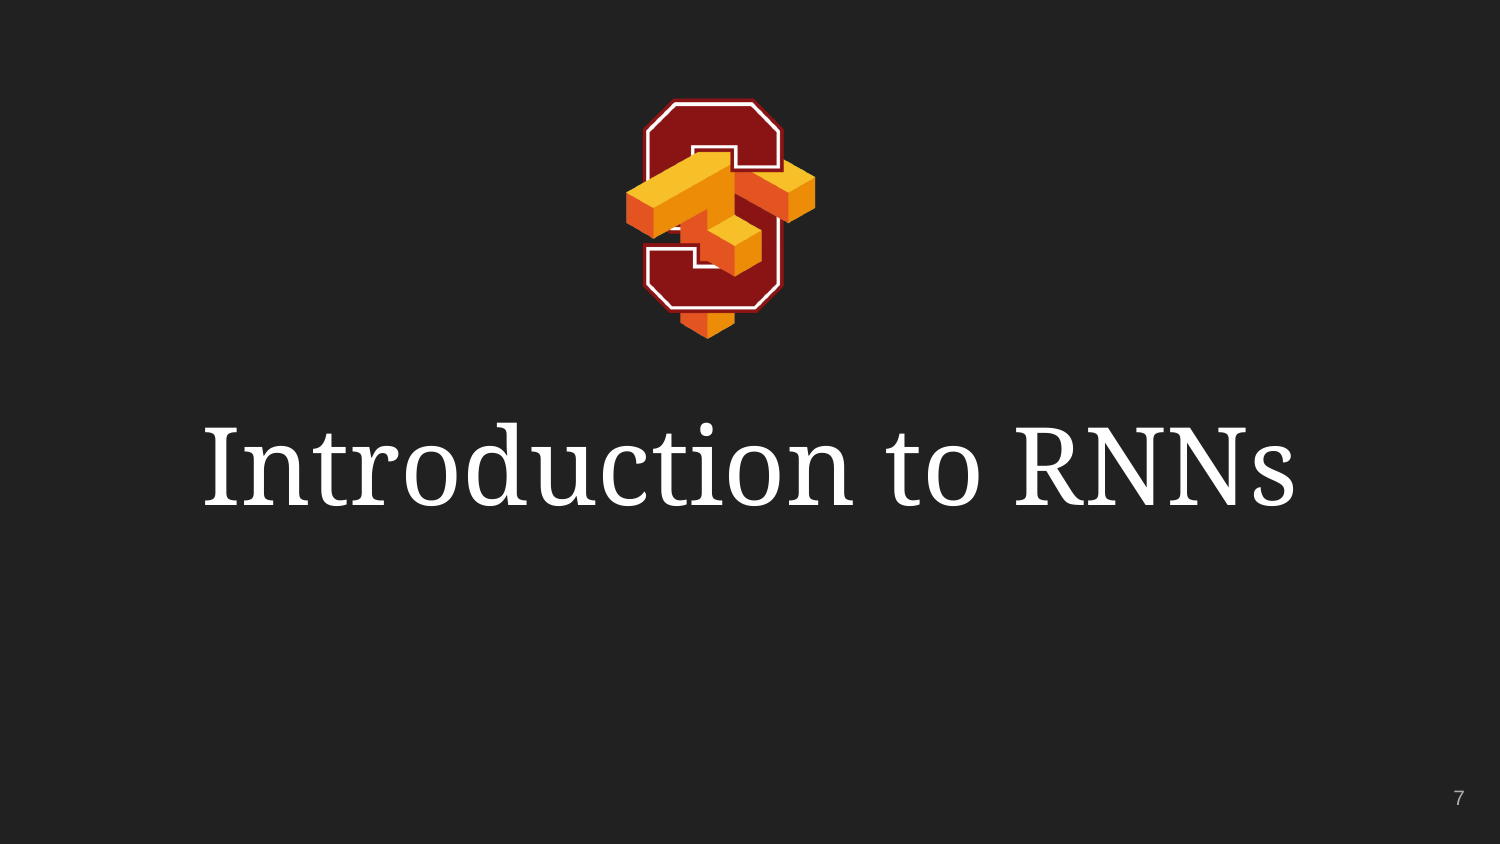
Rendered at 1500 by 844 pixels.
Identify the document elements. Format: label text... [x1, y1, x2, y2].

slide_number ‹#› [1389, 764, 1480, 830]
title Introduction to RNNs [81, 374, 1419, 542]
picture [624, 97, 816, 340]
